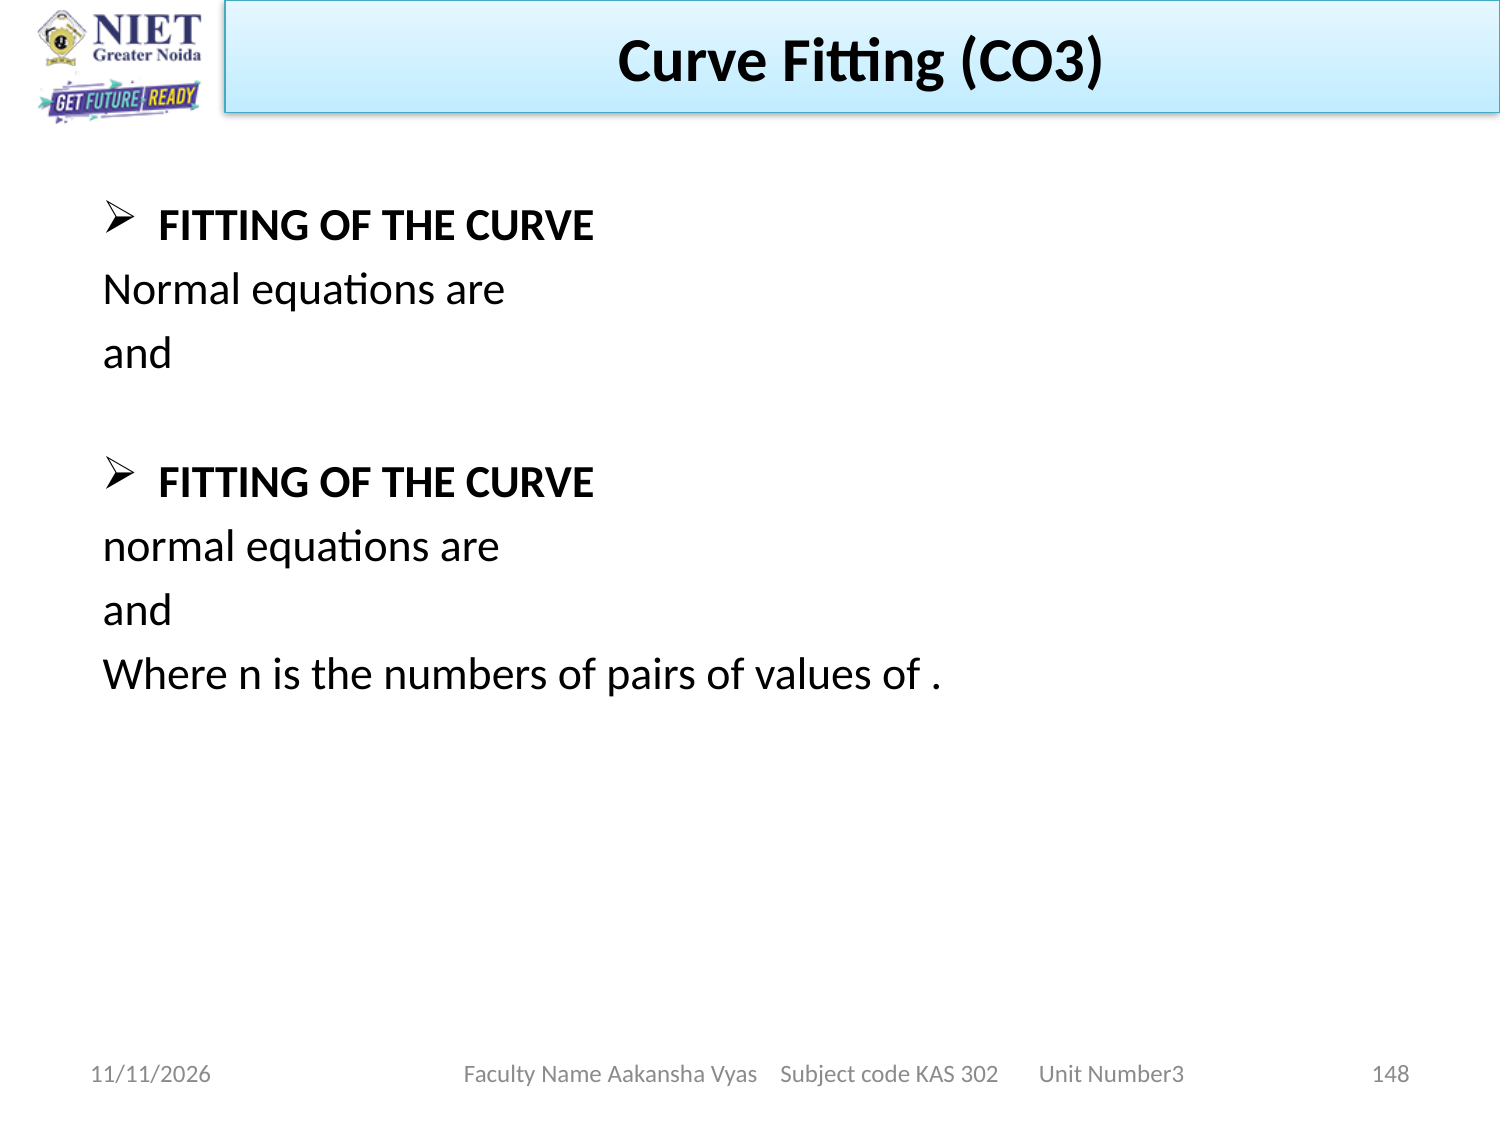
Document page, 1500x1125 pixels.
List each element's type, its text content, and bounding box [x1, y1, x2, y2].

footer Faculty Name Aakansha Vyas Subject code KAS 302 Unit Number3 [412, 1042, 1074, 1103]
picture [0, 0, 238, 135]
text_box Curve Fitting (CO3) [238, 0, 1500, 113]
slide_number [75, 1042, 412, 1103]
slide_number 148 [1074, 1042, 1425, 1103]
